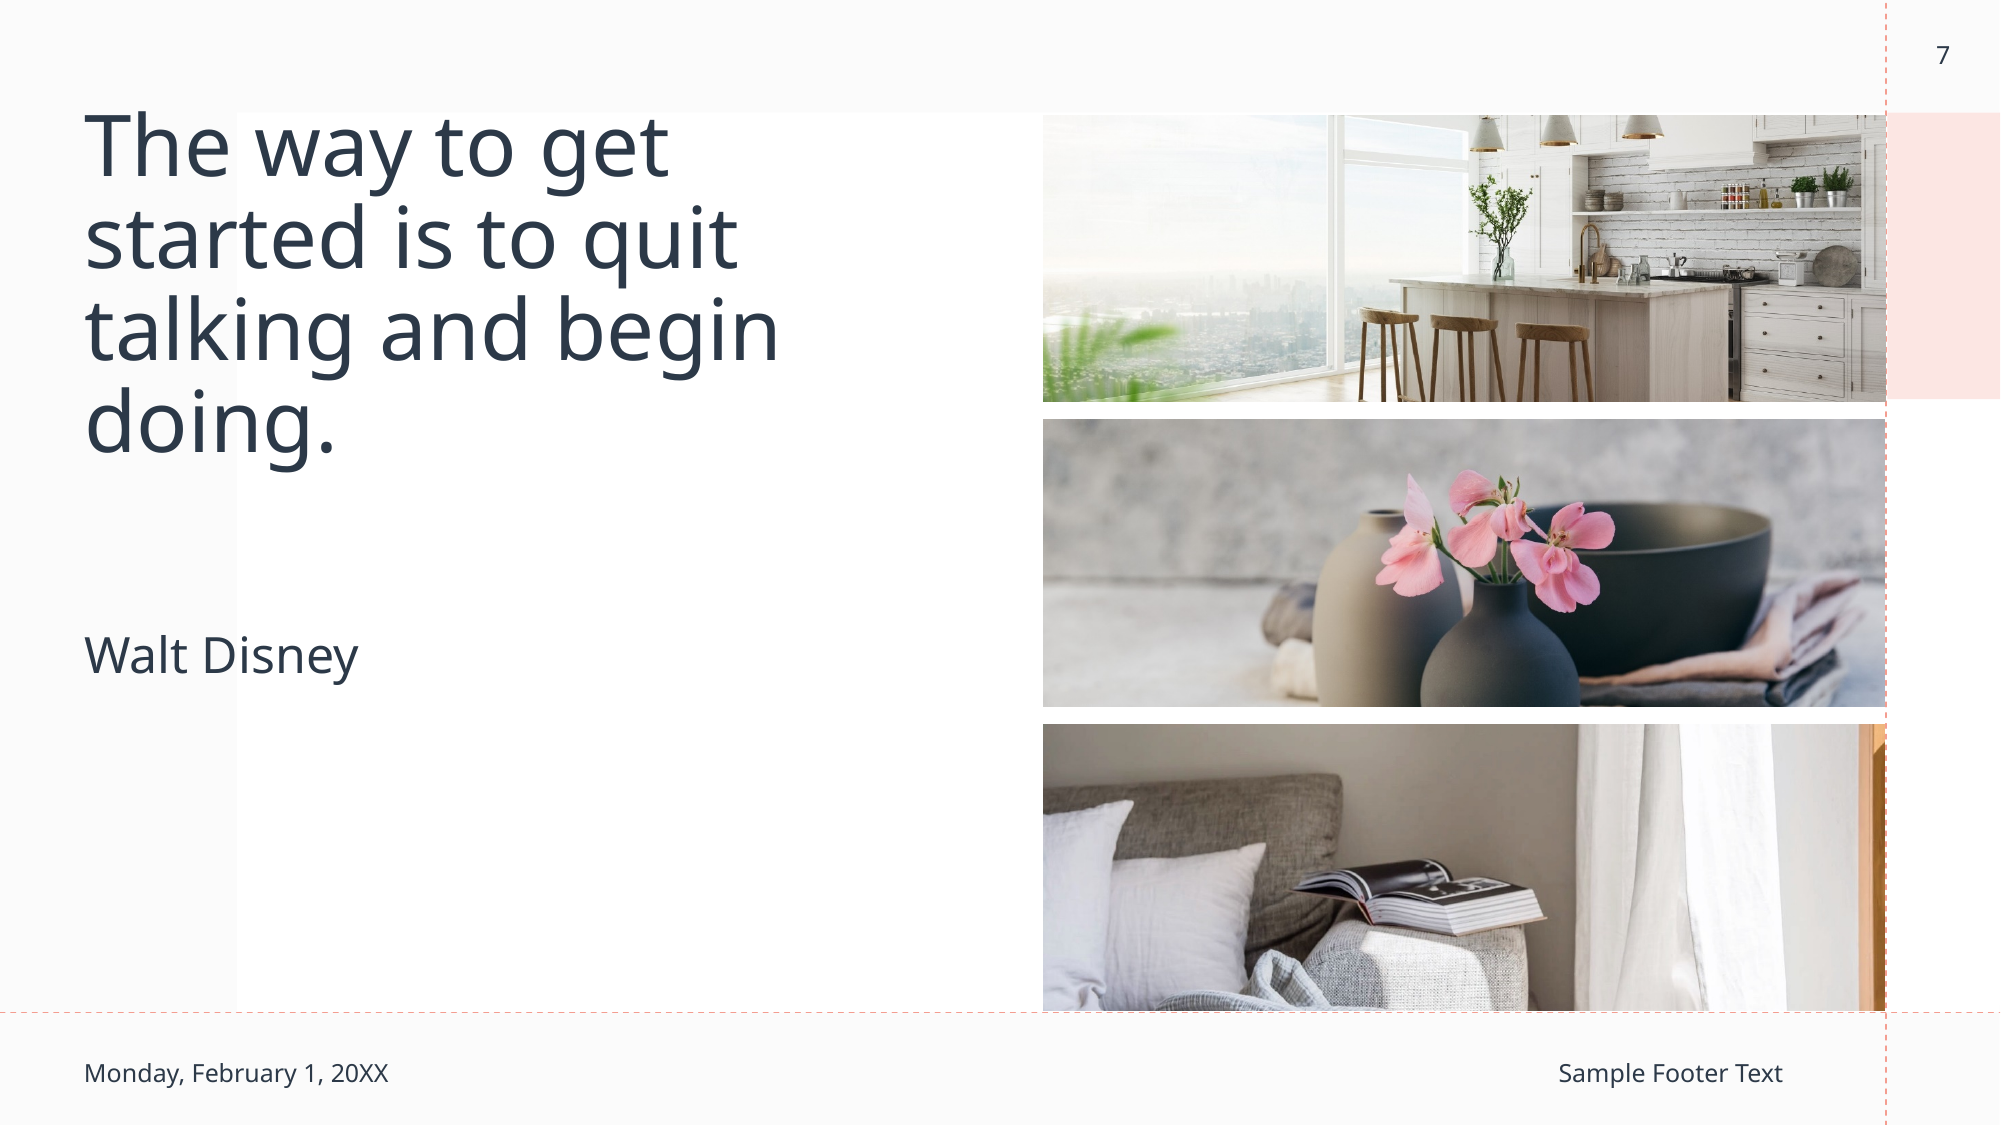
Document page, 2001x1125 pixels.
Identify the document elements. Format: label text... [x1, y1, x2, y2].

subtitle Walt Disney [69, 617, 924, 978]
title The way to get started is to quit talking and begin doing. [69, 94, 924, 582]
footer Sample Footer Text [618, 1020, 1799, 1125]
picture [1043, 724, 1886, 1011]
slide_number 7 [1886, 0, 2000, 113]
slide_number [68, 1020, 519, 1125]
picture [1043, 115, 1886, 402]
picture [1043, 419, 1886, 707]
